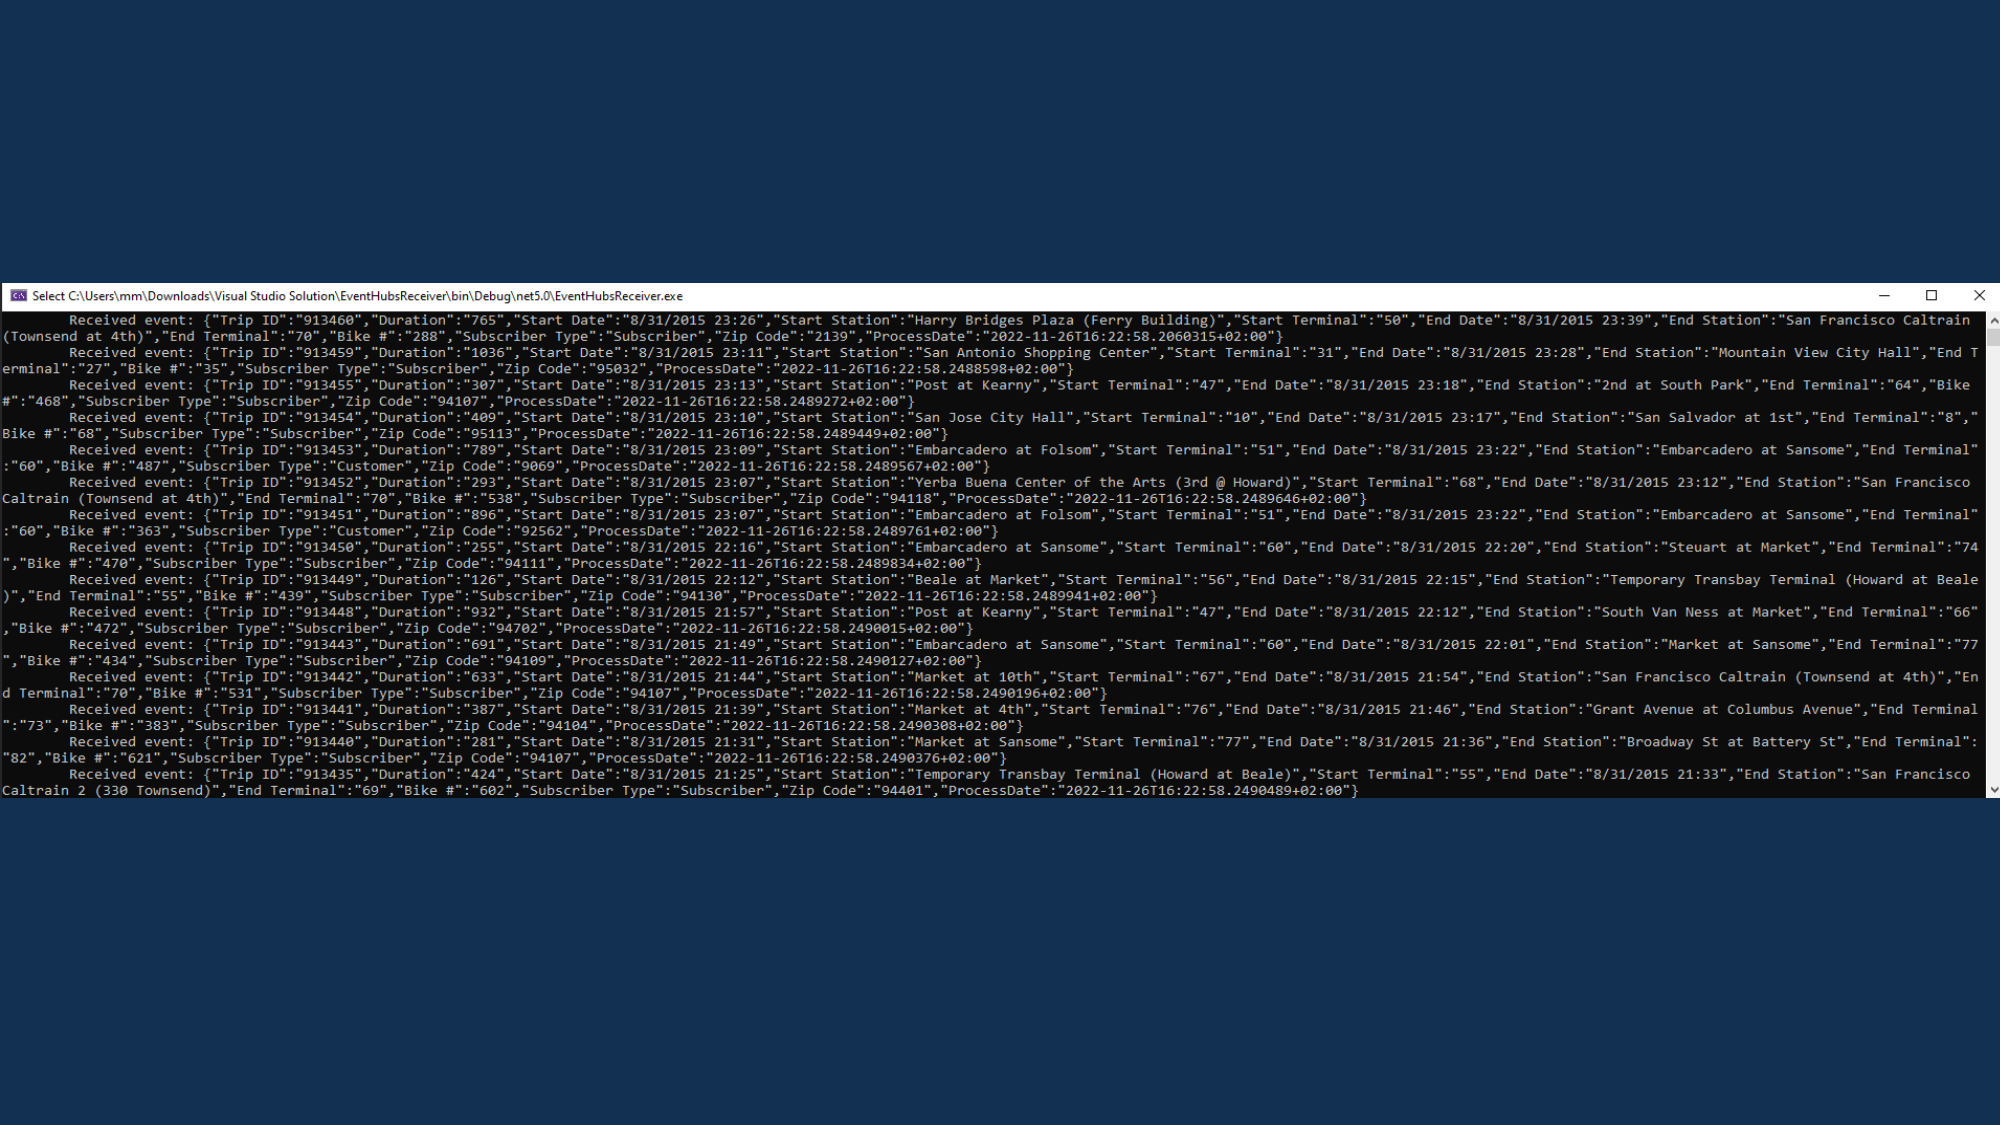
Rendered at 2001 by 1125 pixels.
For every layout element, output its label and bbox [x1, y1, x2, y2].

picture [0, 283, 2000, 798]
